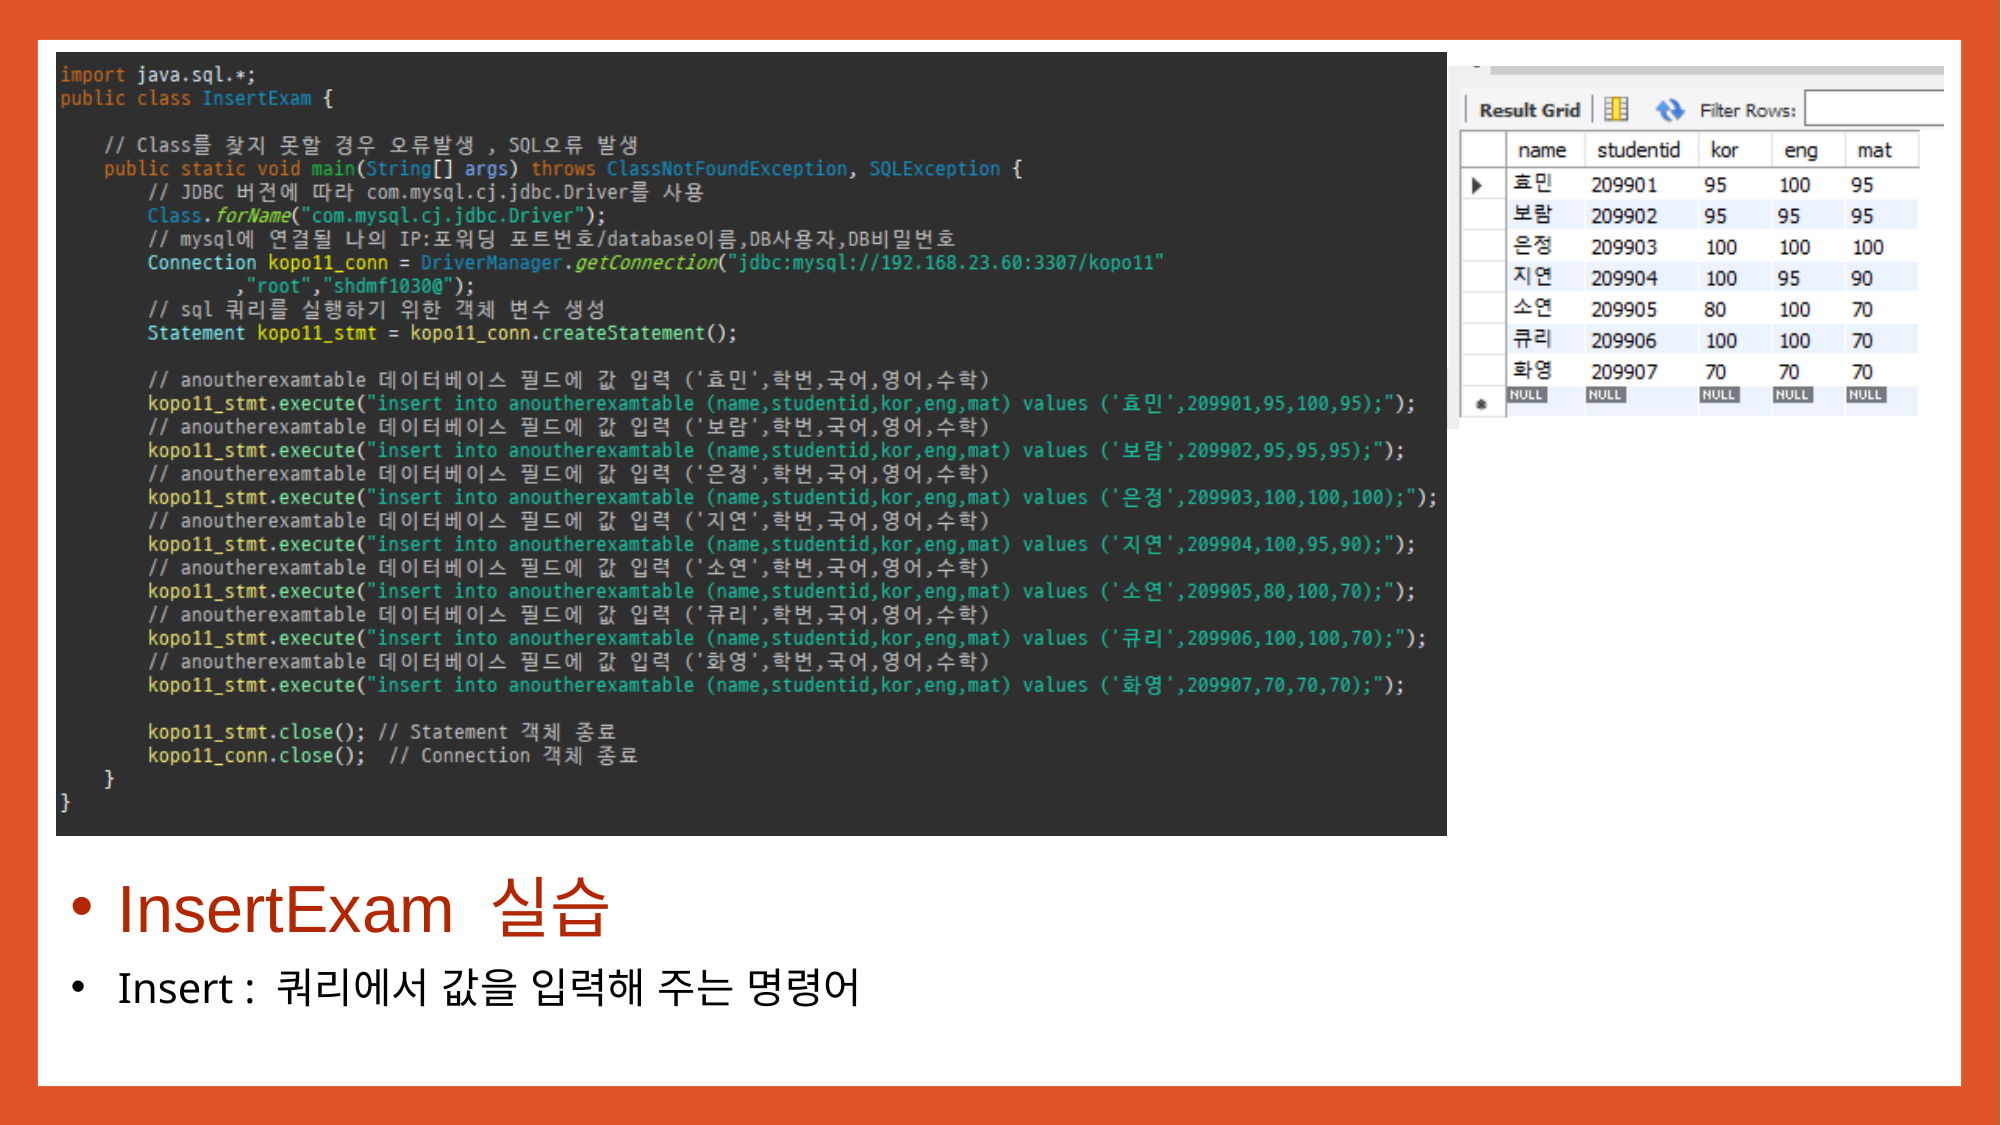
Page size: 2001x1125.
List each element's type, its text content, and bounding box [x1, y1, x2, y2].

picture [55, 52, 1945, 837]
text_box Insert : 쿼리에서 값을 입력해 주는 명령어 [56, 954, 1527, 1019]
text_box InsertExam 실습 [56, 858, 1067, 953]
